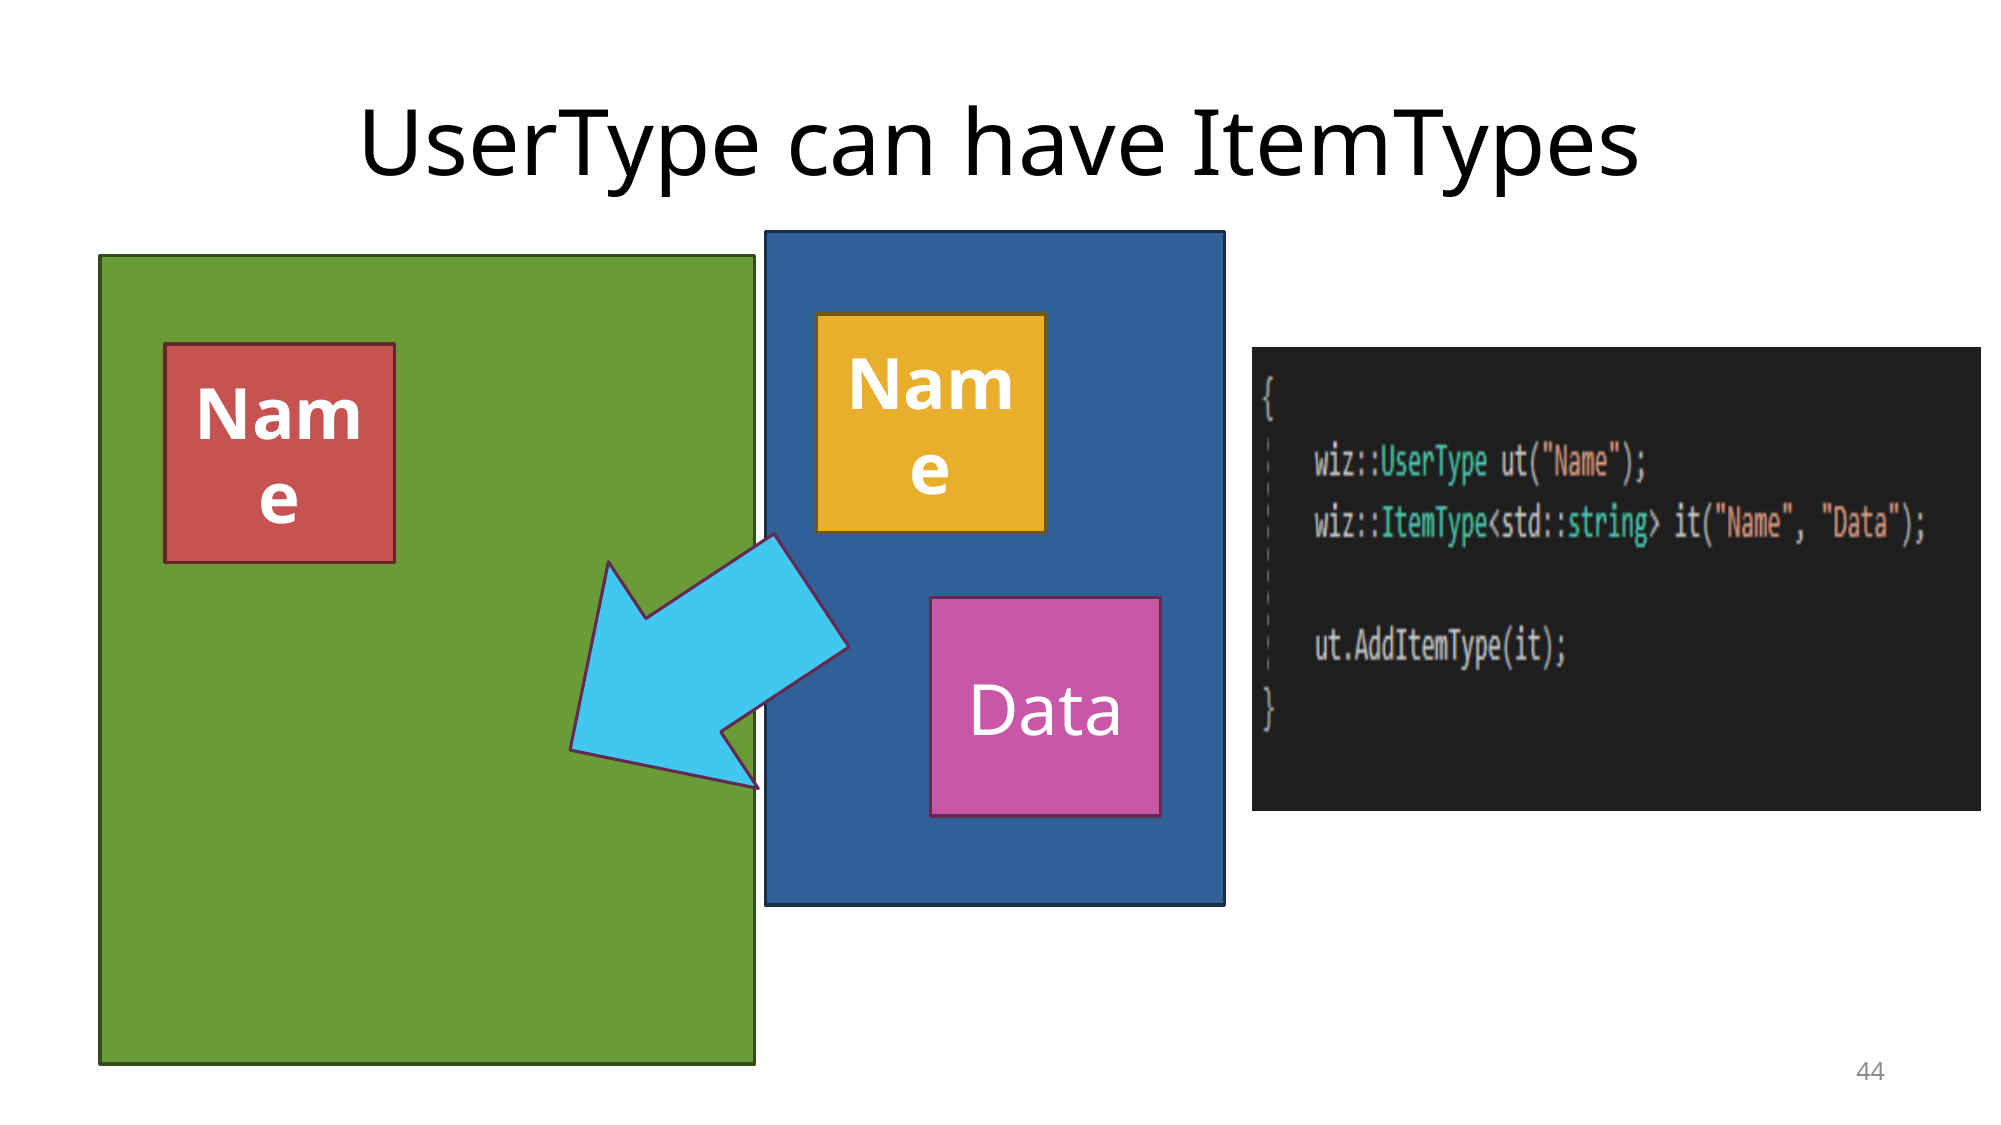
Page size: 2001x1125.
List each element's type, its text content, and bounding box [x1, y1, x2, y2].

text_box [99, 231, 1225, 1065]
picture [1251, 347, 1981, 812]
slide_number 47 [1433, 1042, 1900, 1103]
title UserType can have ItemTypes [99, 45, 1900, 233]
